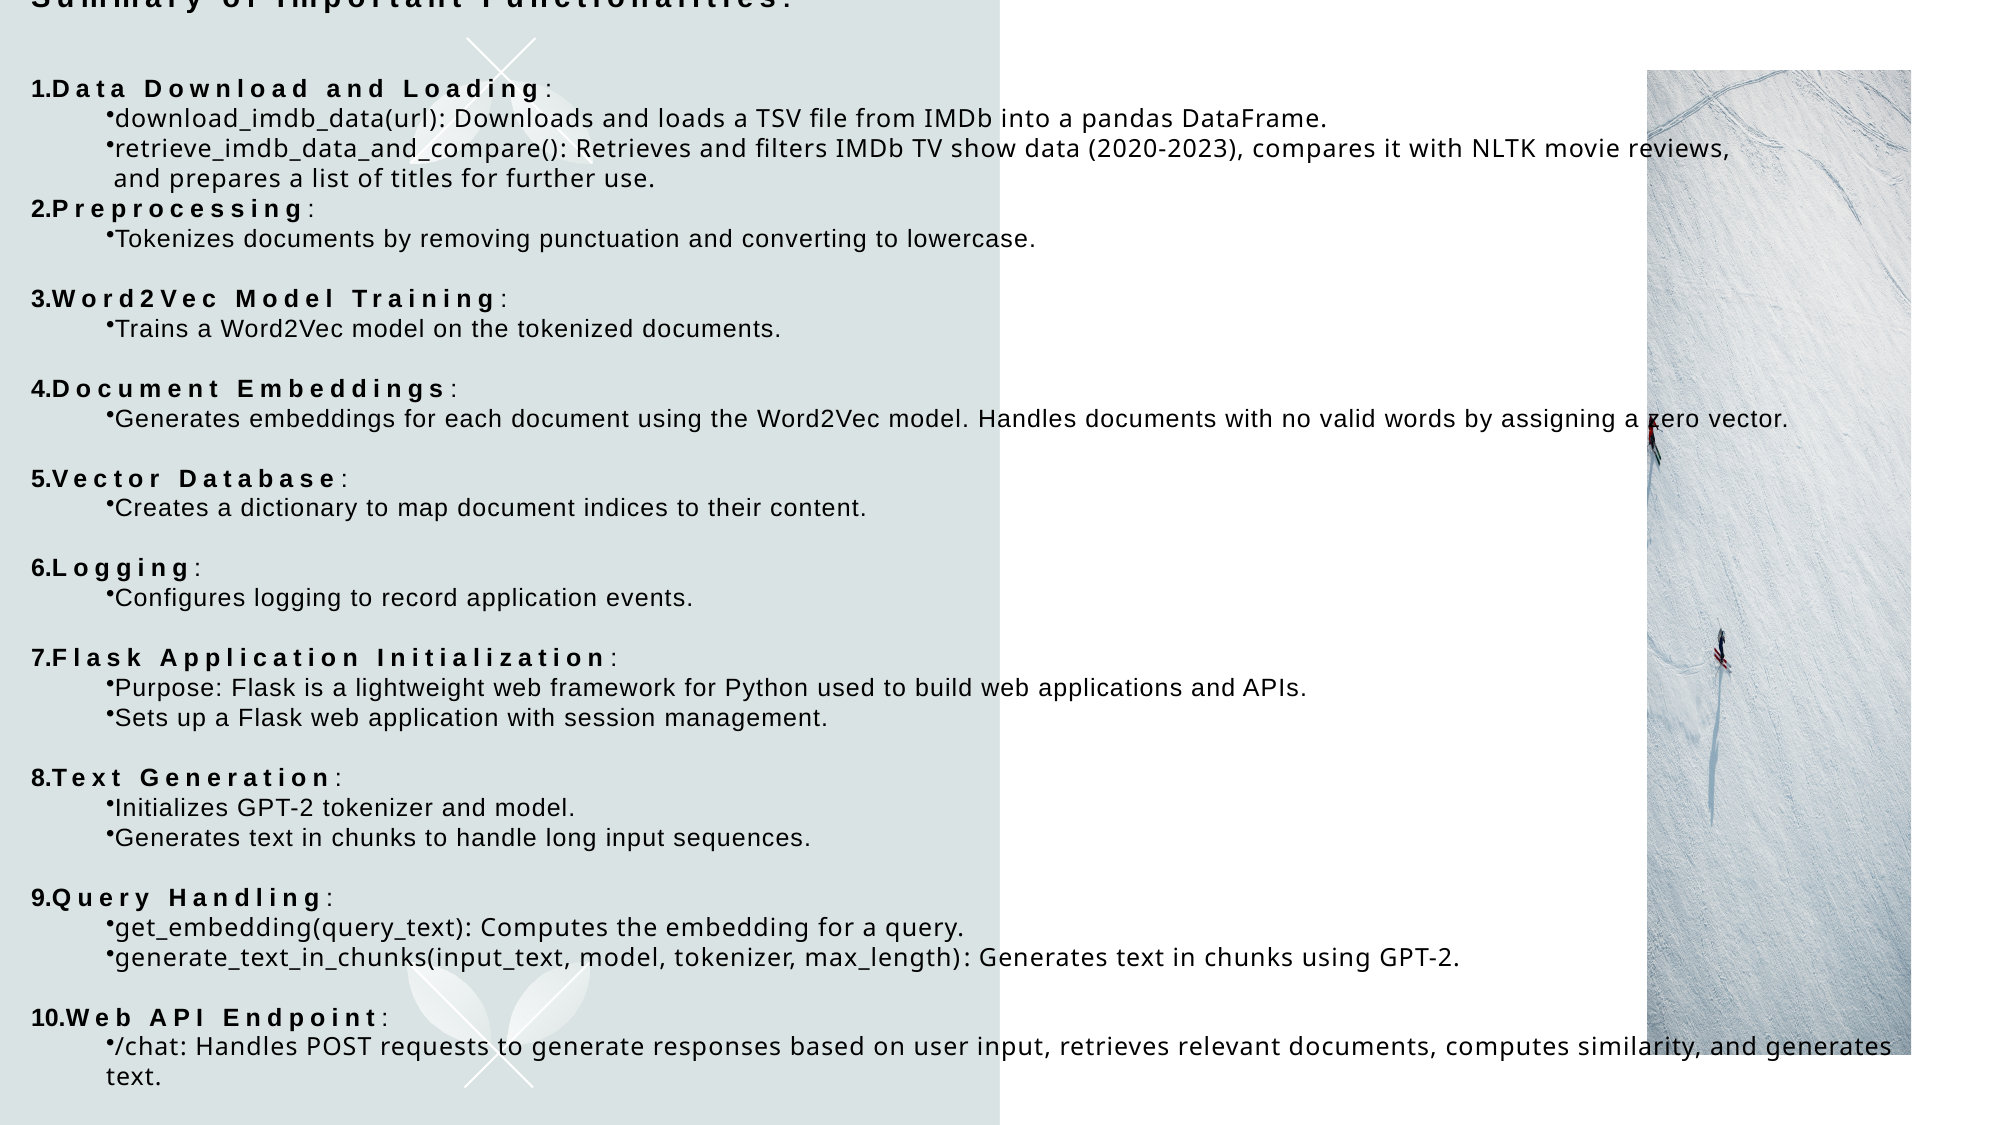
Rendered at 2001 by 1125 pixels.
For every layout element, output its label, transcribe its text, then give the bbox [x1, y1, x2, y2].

picture [1646, 70, 1912, 1055]
subtitle Summary of Important Functionalities: Data Download and Loading: download_imdb_data(url): Downloads and loads a TSV file from IMDb into a pandas DataFrame. retrieve_imdb_data_and_compare(): Retrieves and filters IMDb TV show data (2020-2023), compares it with NLTK movie reviews, and prepares a list of titles for further use. Preprocessing: Tokenizes documents by removing punctuation and converting to lowercase. Word2Vec Model Training: Trains a Word2Vec model on the tokenized documents. Document Embeddings: Generates embeddings for each document using the Word2Vec model. Handles documents with no valid words by assigning a zero vector. Vector Database: Creates a dictionary to map document indices to their content. Logging: Configures logging to record application events. Flask Application Initialization: Purpose: Flask is a lightweight web framework for Python used to build web applications and APIs. Sets up a Flask web application with session management. Text Generation: Initializes GPT-2 tokenizer and model. Generates text in chunks to handle long input sequences. Query Handling: get_embedding(query_text): Computes the embedding for a query. generate_text_in_chunks(input_text, model, tokenizer, max_length): Generates text in chunks using GPT-2. Web API Endpoint: /chat: Handles POST requests to generate responses based on user input, retrieves relevant documents, computes similarity, and generates text. [15, 0, 1933, 1125]
